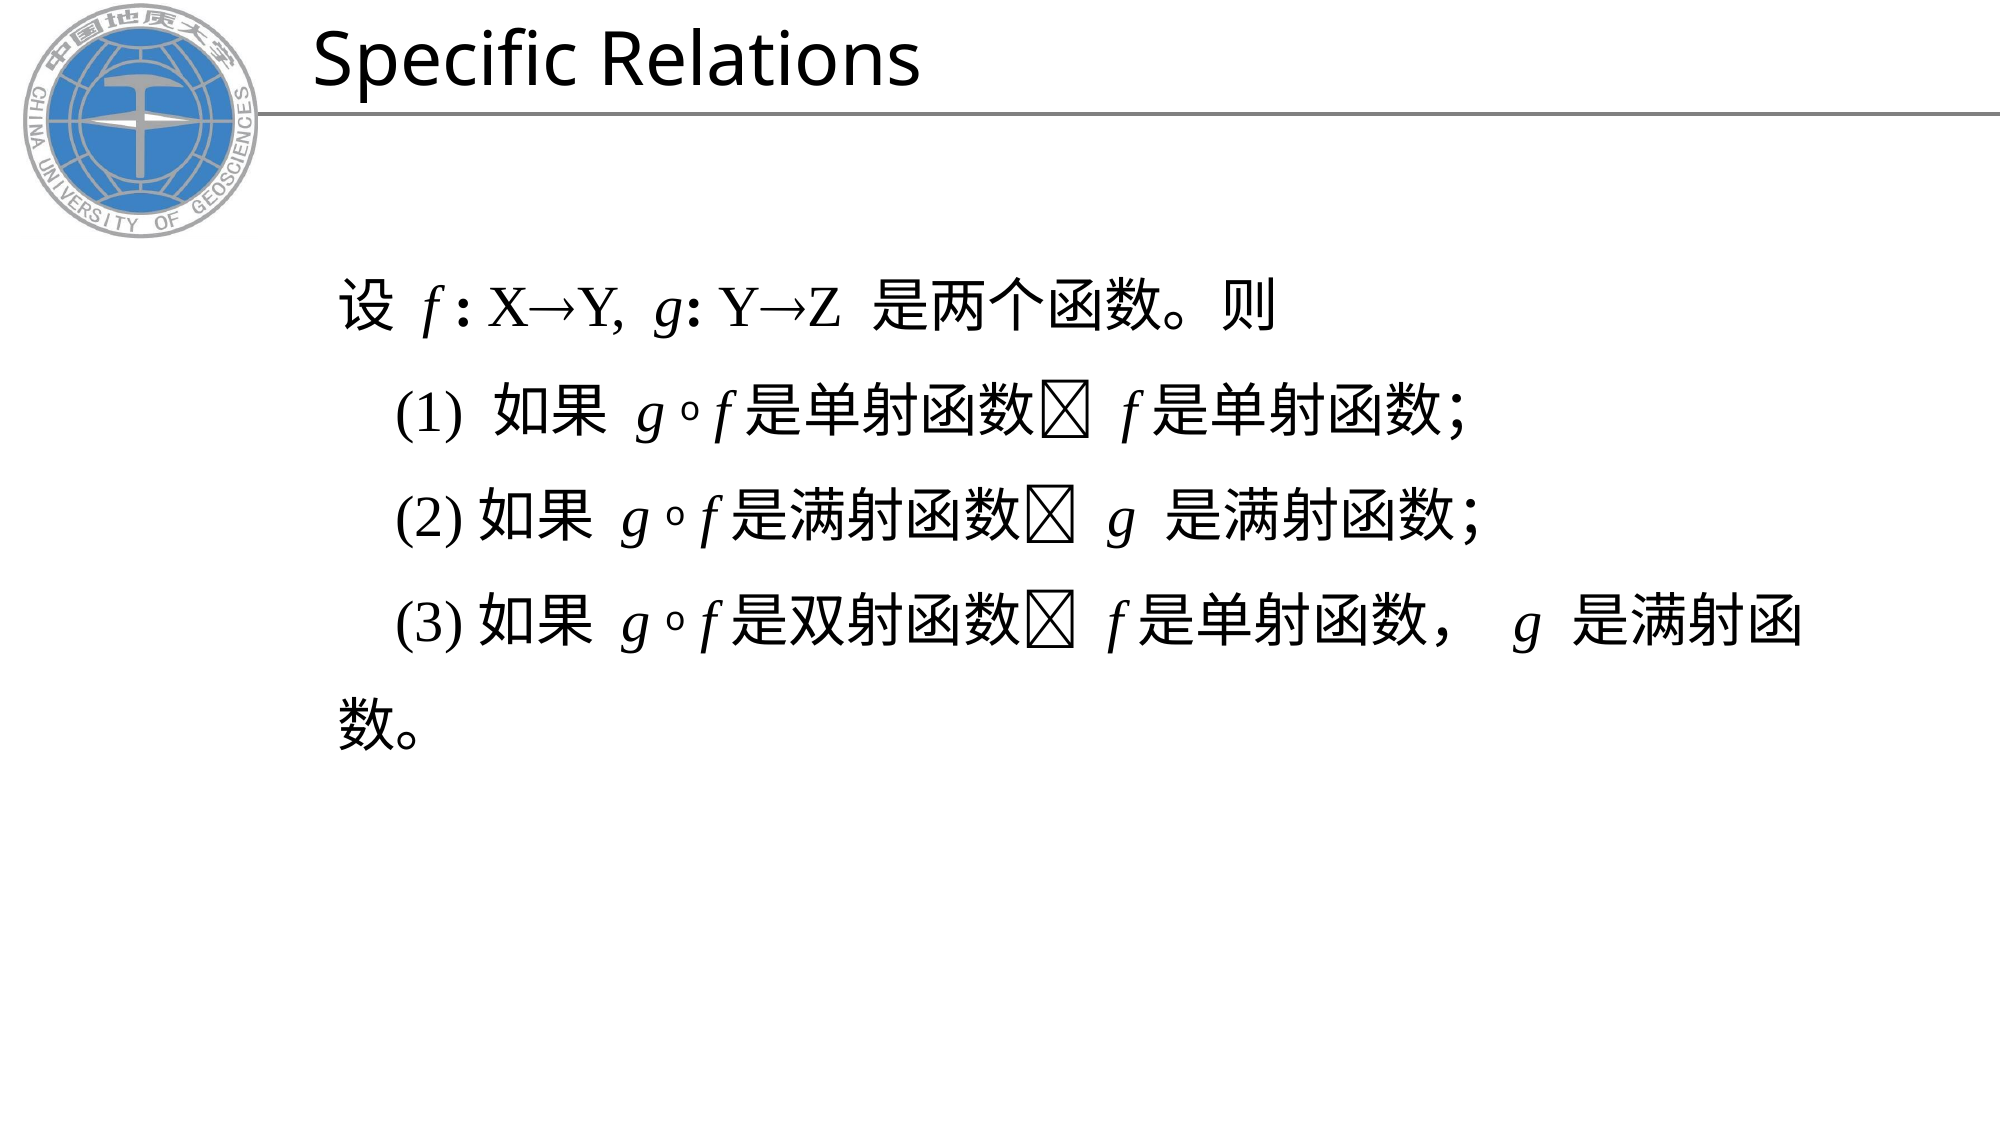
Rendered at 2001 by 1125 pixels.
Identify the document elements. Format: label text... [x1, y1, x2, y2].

picture [21, 3, 258, 239]
text_box Specific Relations [278, 3, 1224, 109]
text_box 设 f : XY, g: YZ 是两个函数。则 (1) 如果 g o f是单射函数 f是单射函数； (2)如果 g o f是满射函数 g 是满射函数； (3)如果 g o f是双射函数 f是单射函数， g 是满射函数。 [322, 226, 1832, 766]
